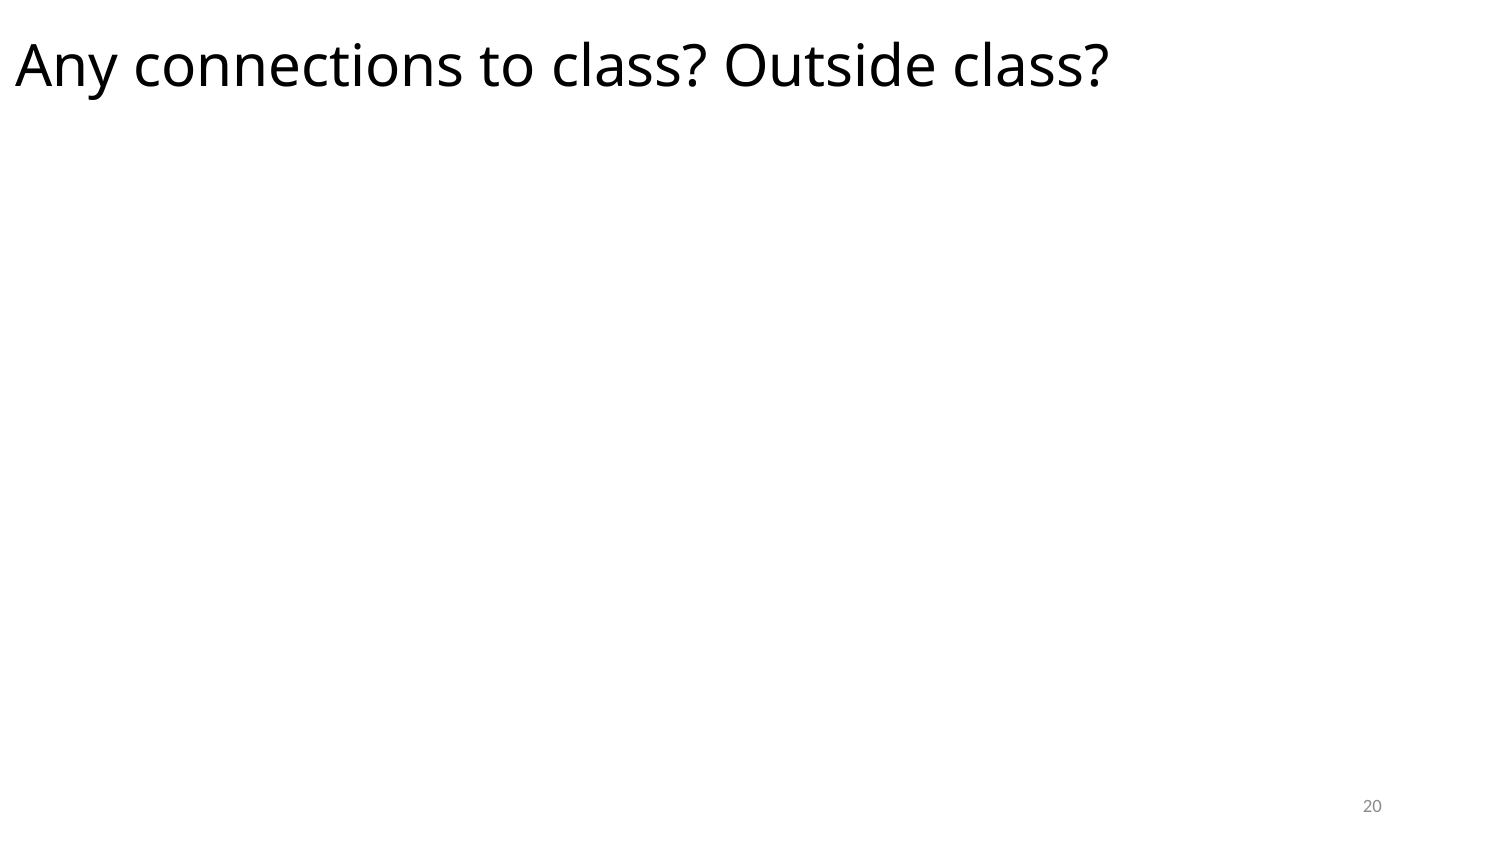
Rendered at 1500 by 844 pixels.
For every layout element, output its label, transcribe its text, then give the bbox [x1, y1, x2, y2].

title Any connections to class? Outside class? [0, 0, 1294, 150]
slide_number 20 [1059, 782, 1397, 827]
